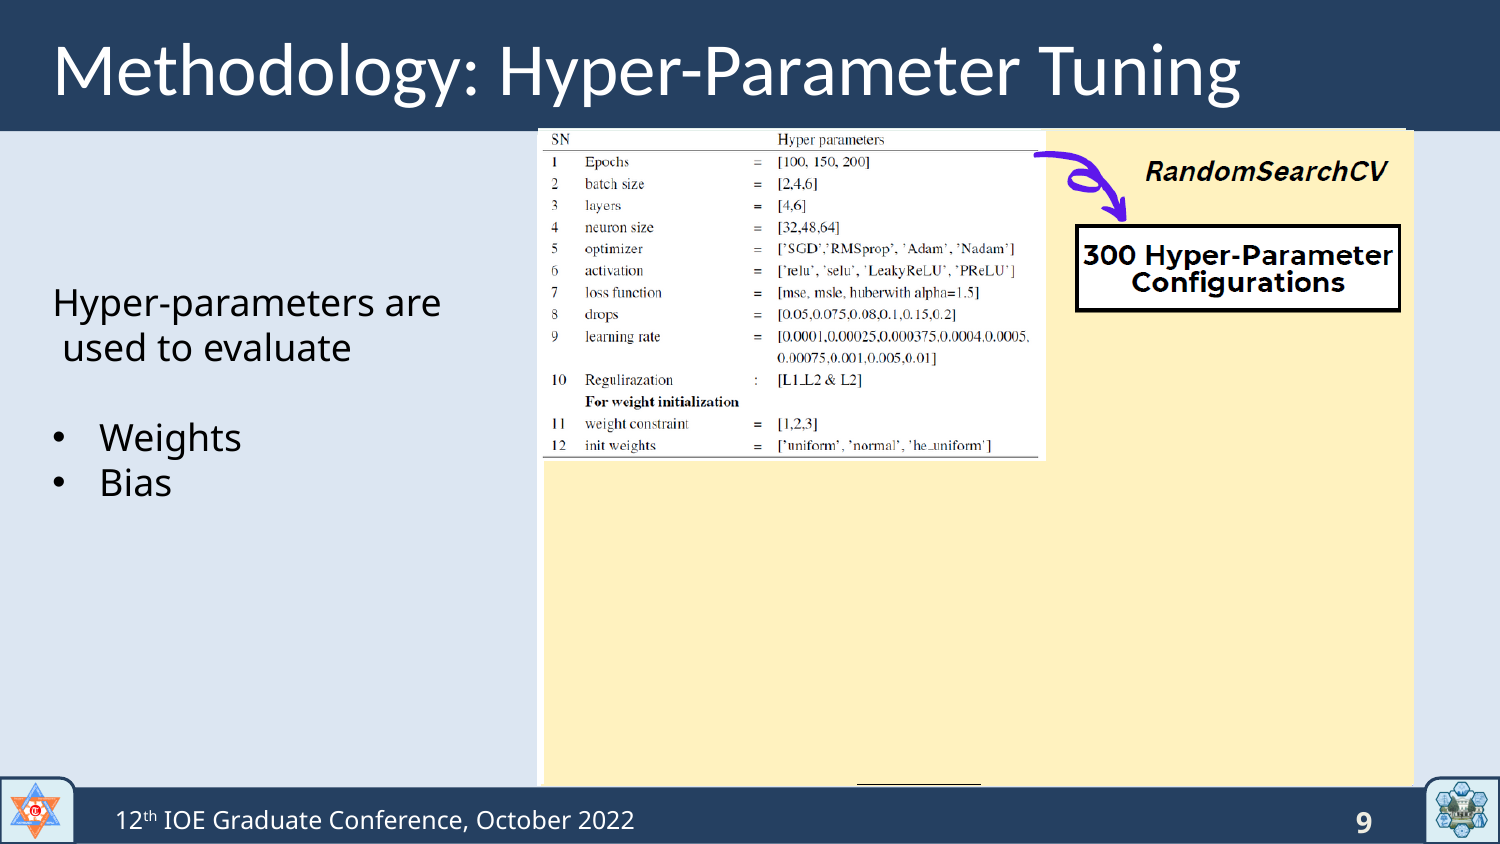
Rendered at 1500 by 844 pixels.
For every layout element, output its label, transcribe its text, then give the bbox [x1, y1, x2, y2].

text_box Methodology: Hyper-Parameter Tuning [37, 9, 1463, 122]
picture [1435, 781, 1488, 838]
text_box Hyper-parameters are used to evaluate Weights Bias [37, 271, 463, 512]
picture [9, 782, 61, 839]
text_box 1 [1237, 796, 1388, 833]
picture [537, 127, 1414, 786]
